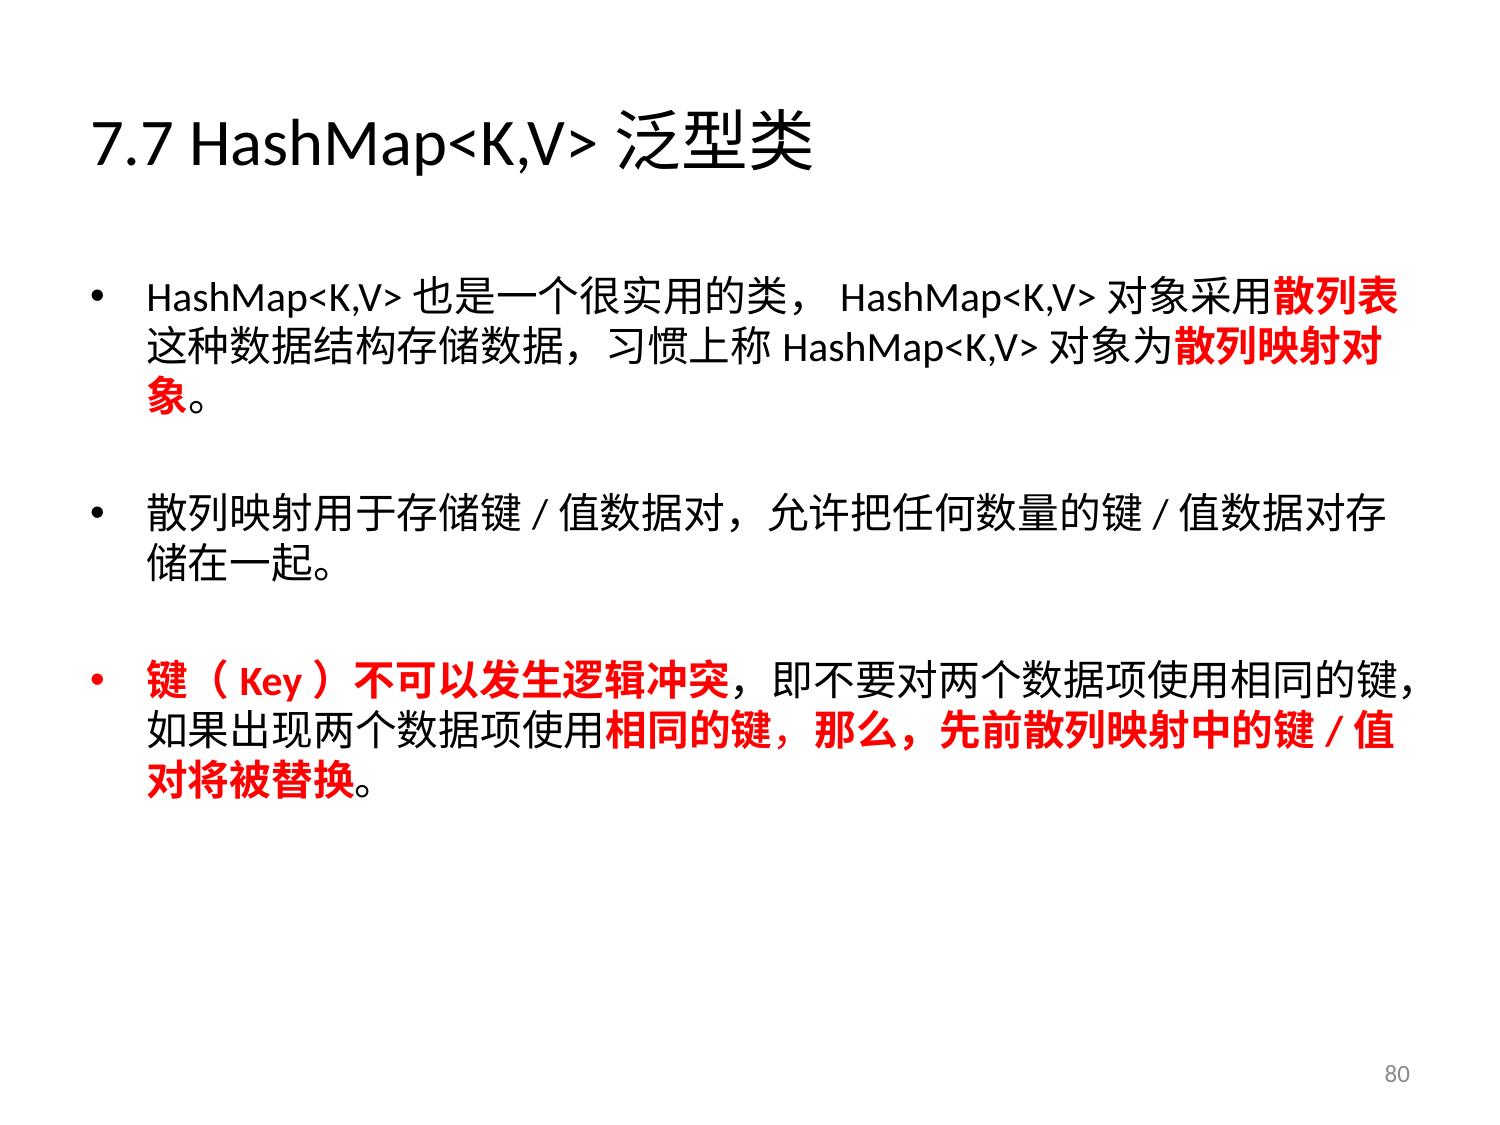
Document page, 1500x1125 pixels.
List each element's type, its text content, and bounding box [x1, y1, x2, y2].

title 7.7 HashMap<K,V>泛型类 [75, 45, 1425, 233]
slide_number 80 [1074, 1042, 1425, 1103]
list HashMap<K,V>也是一个很实用的类，HashMap<K,V>对象采用散列表这种数据结构存储数据，习惯上称HashMap<K,V>对象为散列映射对象。 散列映射用于存储键/值数据对，允许把任何数量的键/值数据对存储在一起。 键（Key）不可以发生逻辑冲突，即不要对两个数据项使用相同的键，如果出现两个数据项使用相同的键，那么，先前散列映射中的键/值对将被替换。 [75, 262, 1425, 1005]
